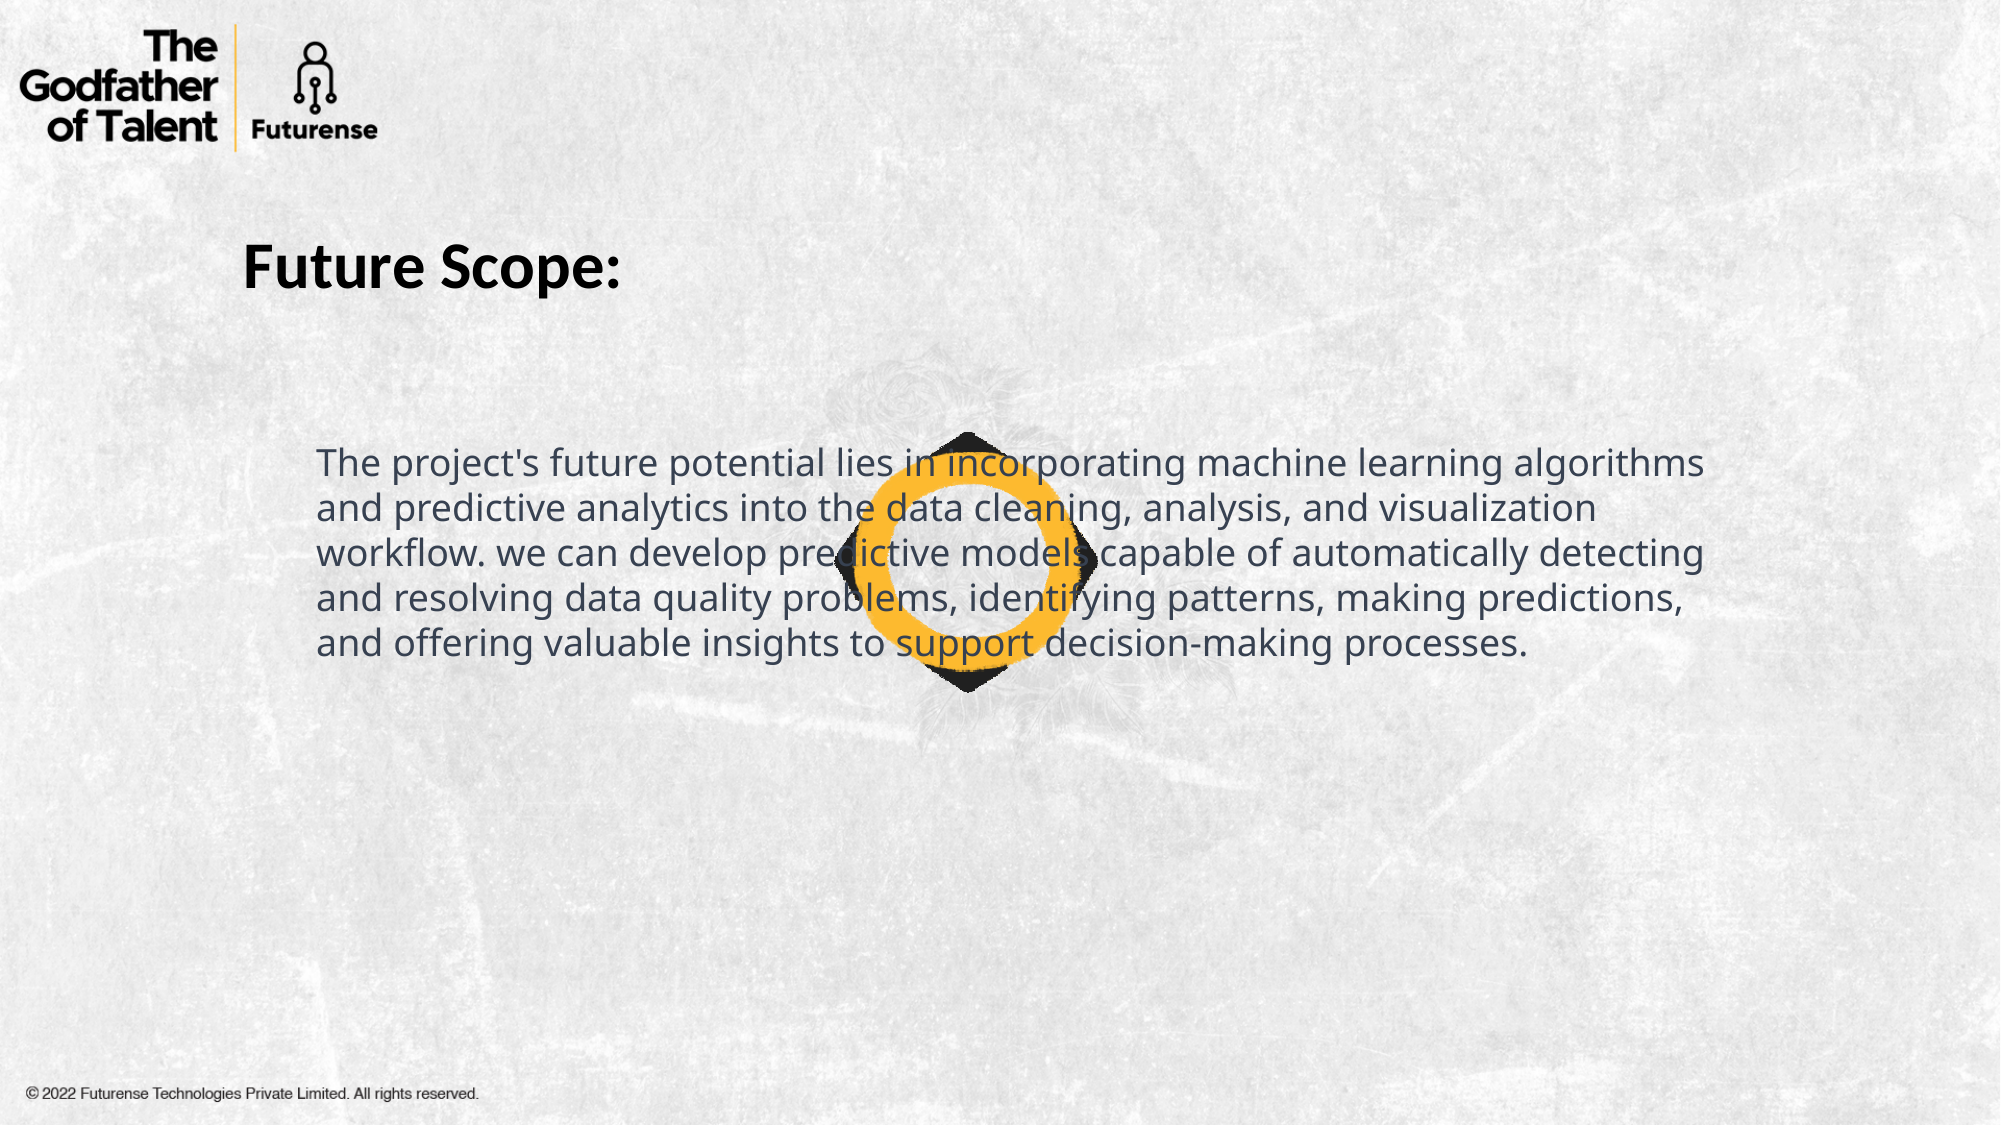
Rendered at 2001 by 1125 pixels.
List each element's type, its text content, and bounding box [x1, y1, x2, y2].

picture [0, 0, 2001, 1125]
text_box Future Scope: [228, 208, 1229, 310]
text_box The project's future potential lies in incorporating machine learning algorithms and predictive analytics into the data cleaning, analysis, and visualization workflow. we can develop predictive models capable of automatically detecting and resolving data quality problems, identifying patterns, making predictions, and offering valuable insights to support decision-making processes. [301, 431, 1728, 672]
